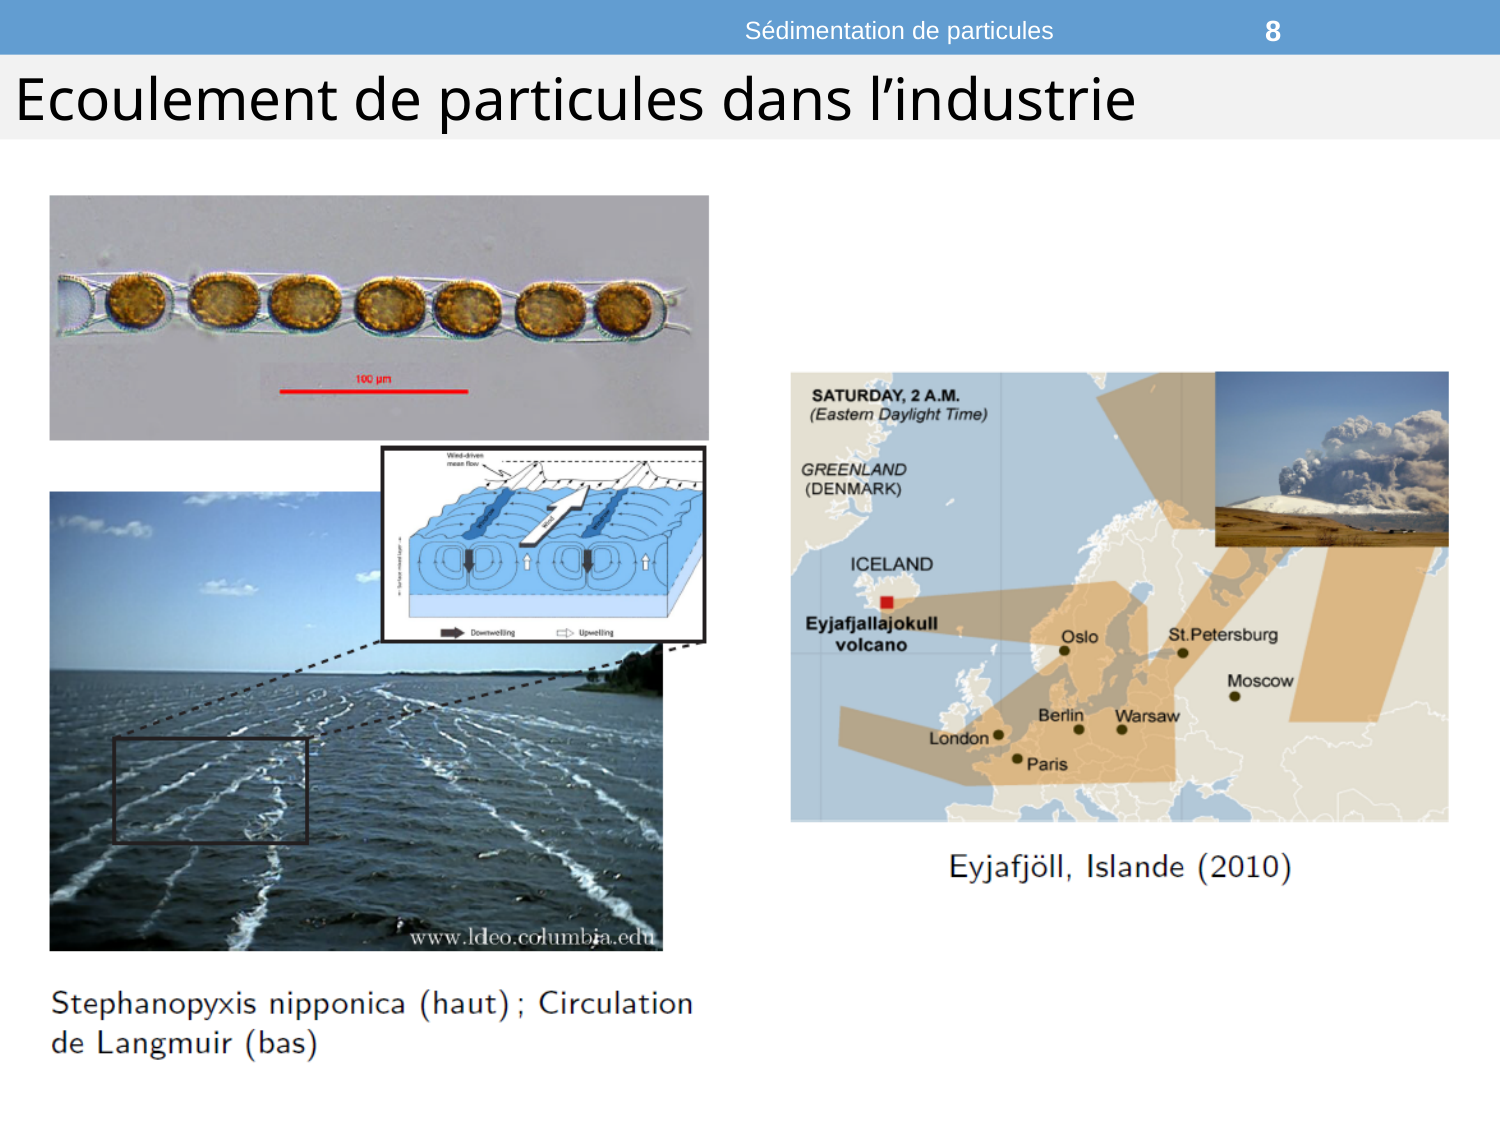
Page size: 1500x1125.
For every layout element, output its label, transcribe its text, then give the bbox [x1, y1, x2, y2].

slide_number 8 [1250, 3, 1425, 57]
text_box Ecoulement de particules dans l’industrie [0, 54, 1500, 140]
picture [28, 183, 1472, 1071]
footer Sédimentation de particules [562, 3, 1238, 57]
